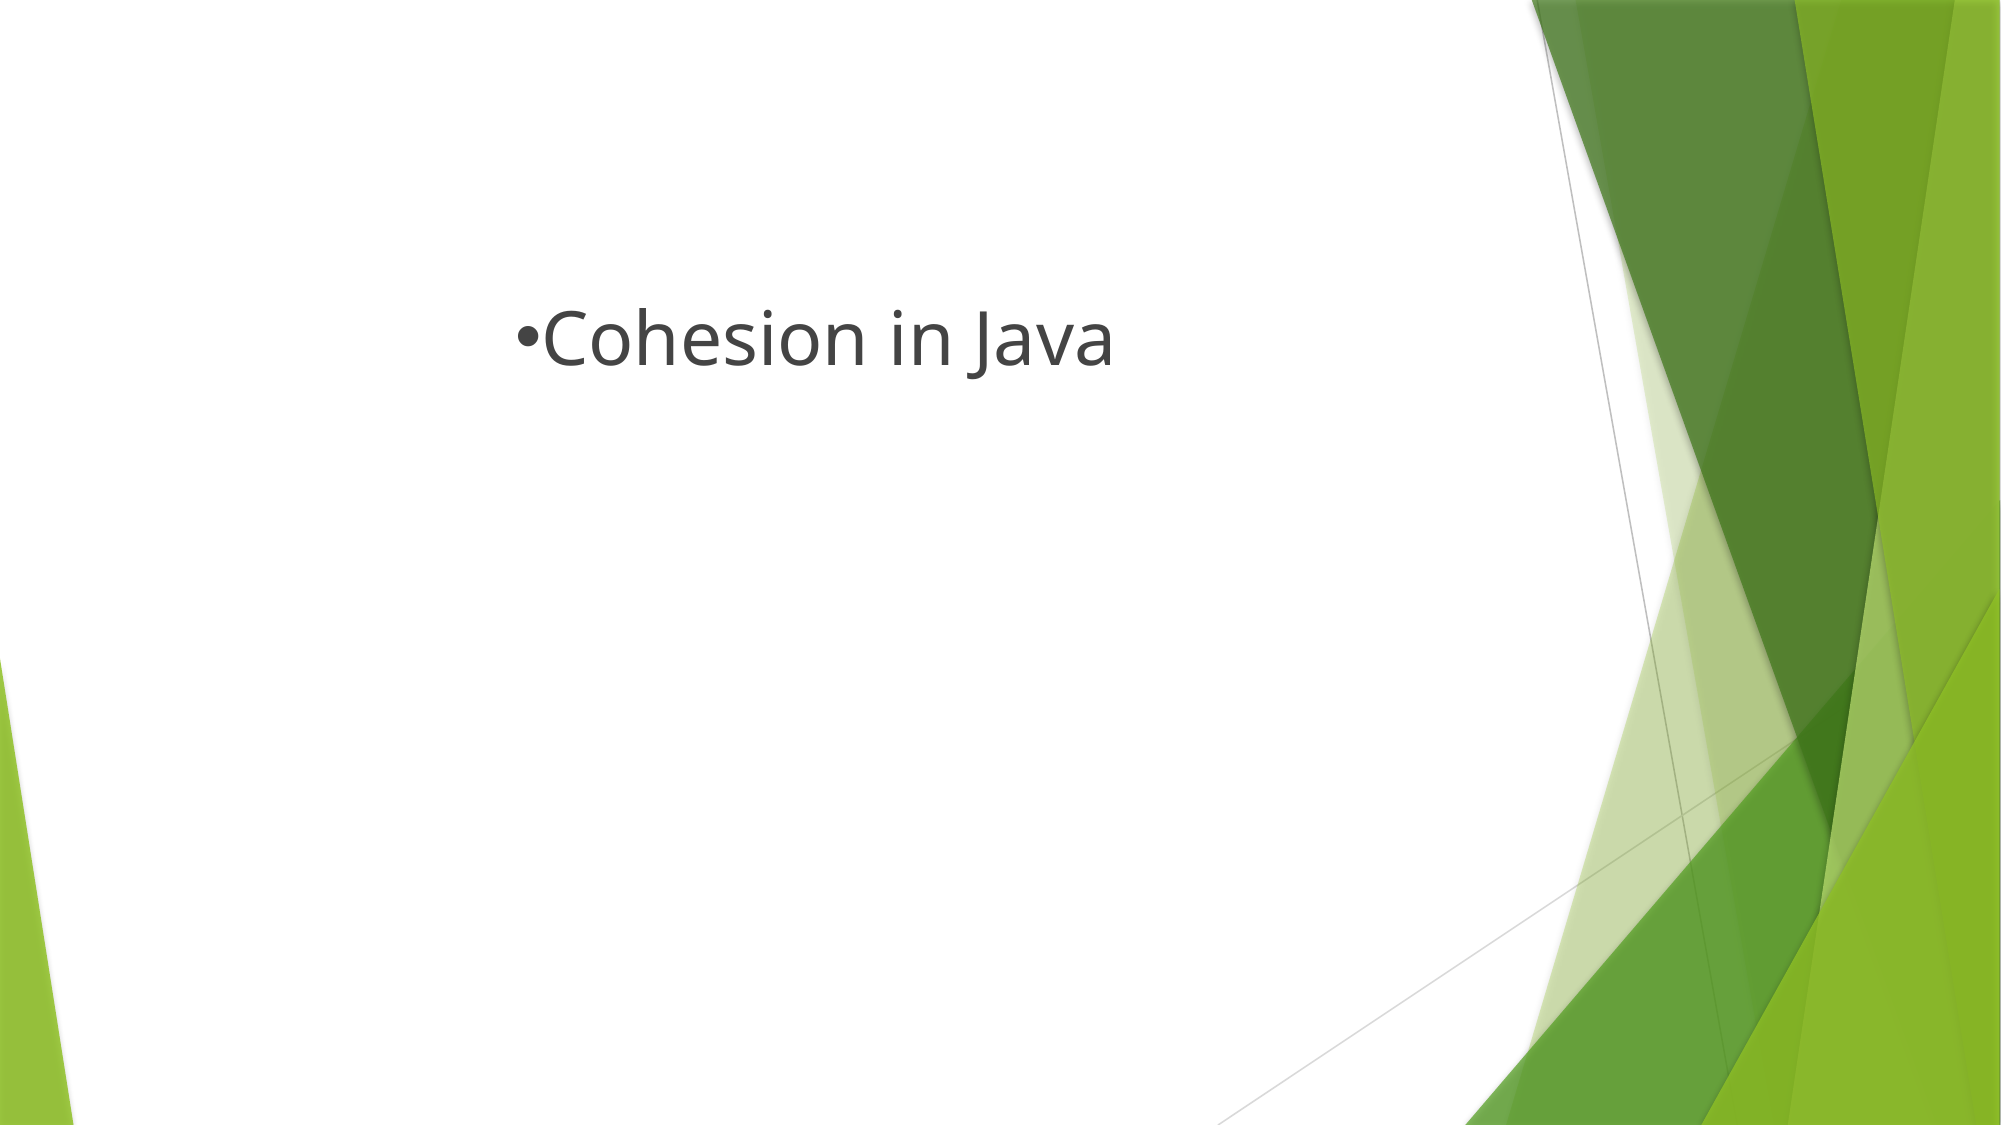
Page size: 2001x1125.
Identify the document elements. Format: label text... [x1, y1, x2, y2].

text_box Cohesion in Java [500, 282, 1501, 388]
